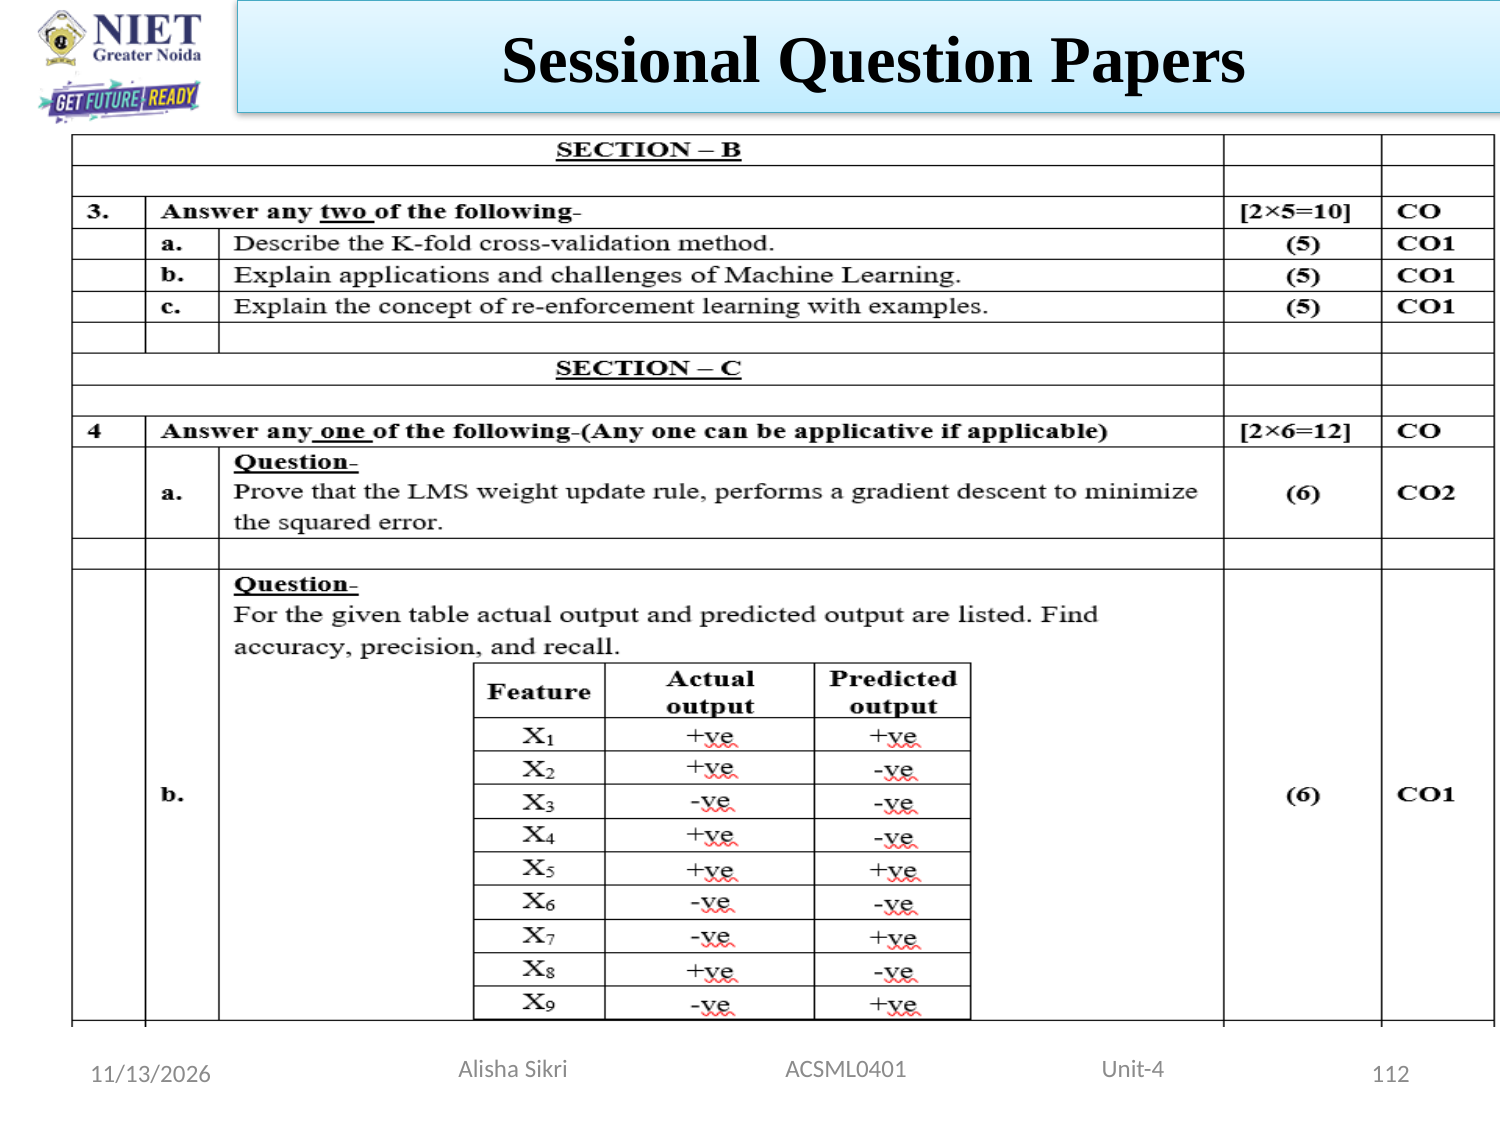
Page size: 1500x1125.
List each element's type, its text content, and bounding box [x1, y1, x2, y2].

text_box Sessional Question Papers [238, 0, 1500, 113]
footer Alisha Sikri ACSML0401 Unit-4 [412, 1037, 1213, 1098]
picture [0, 0, 1500, 1027]
slide_number 112 [1074, 1042, 1425, 1103]
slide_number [75, 1042, 425, 1103]
